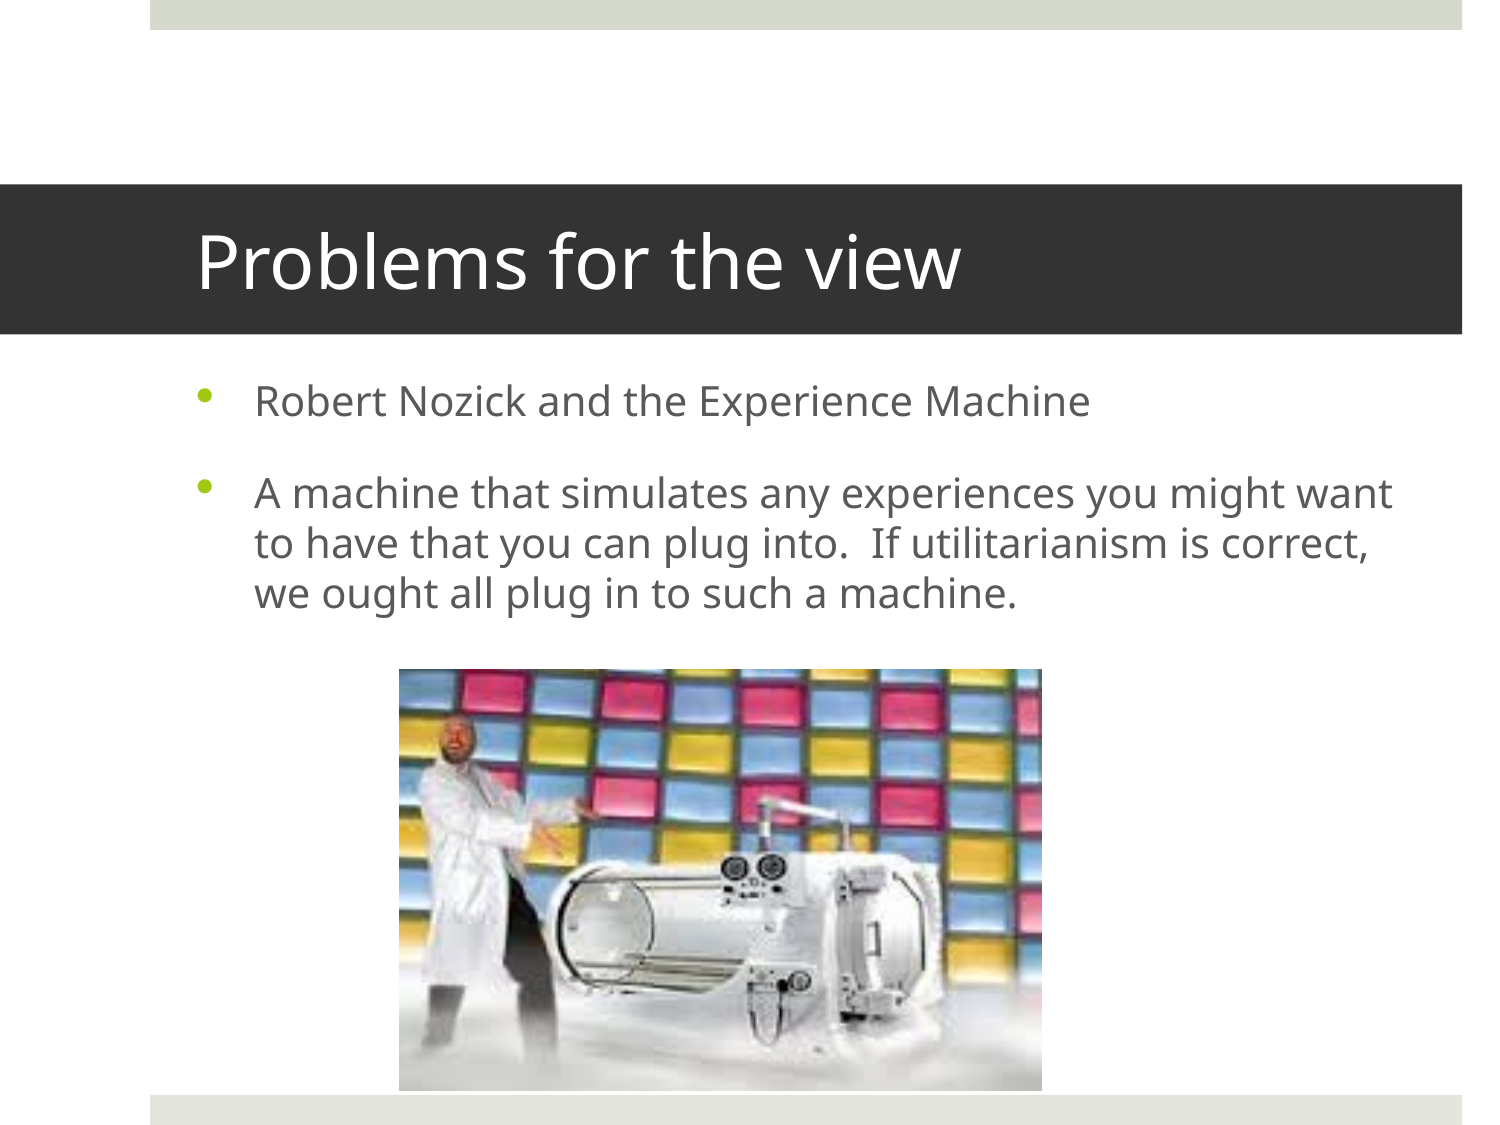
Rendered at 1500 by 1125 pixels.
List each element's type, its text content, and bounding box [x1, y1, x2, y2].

list Robert Nozick and the Experience Machine A machine that simulates any experiences you might want to have that you can plug into. If utilitarianism is correct, we ought all plug in to such a machine. [182, 367, 1432, 970]
title Problems for the view [0, 184, 1463, 335]
picture [399, 668, 1043, 1091]
